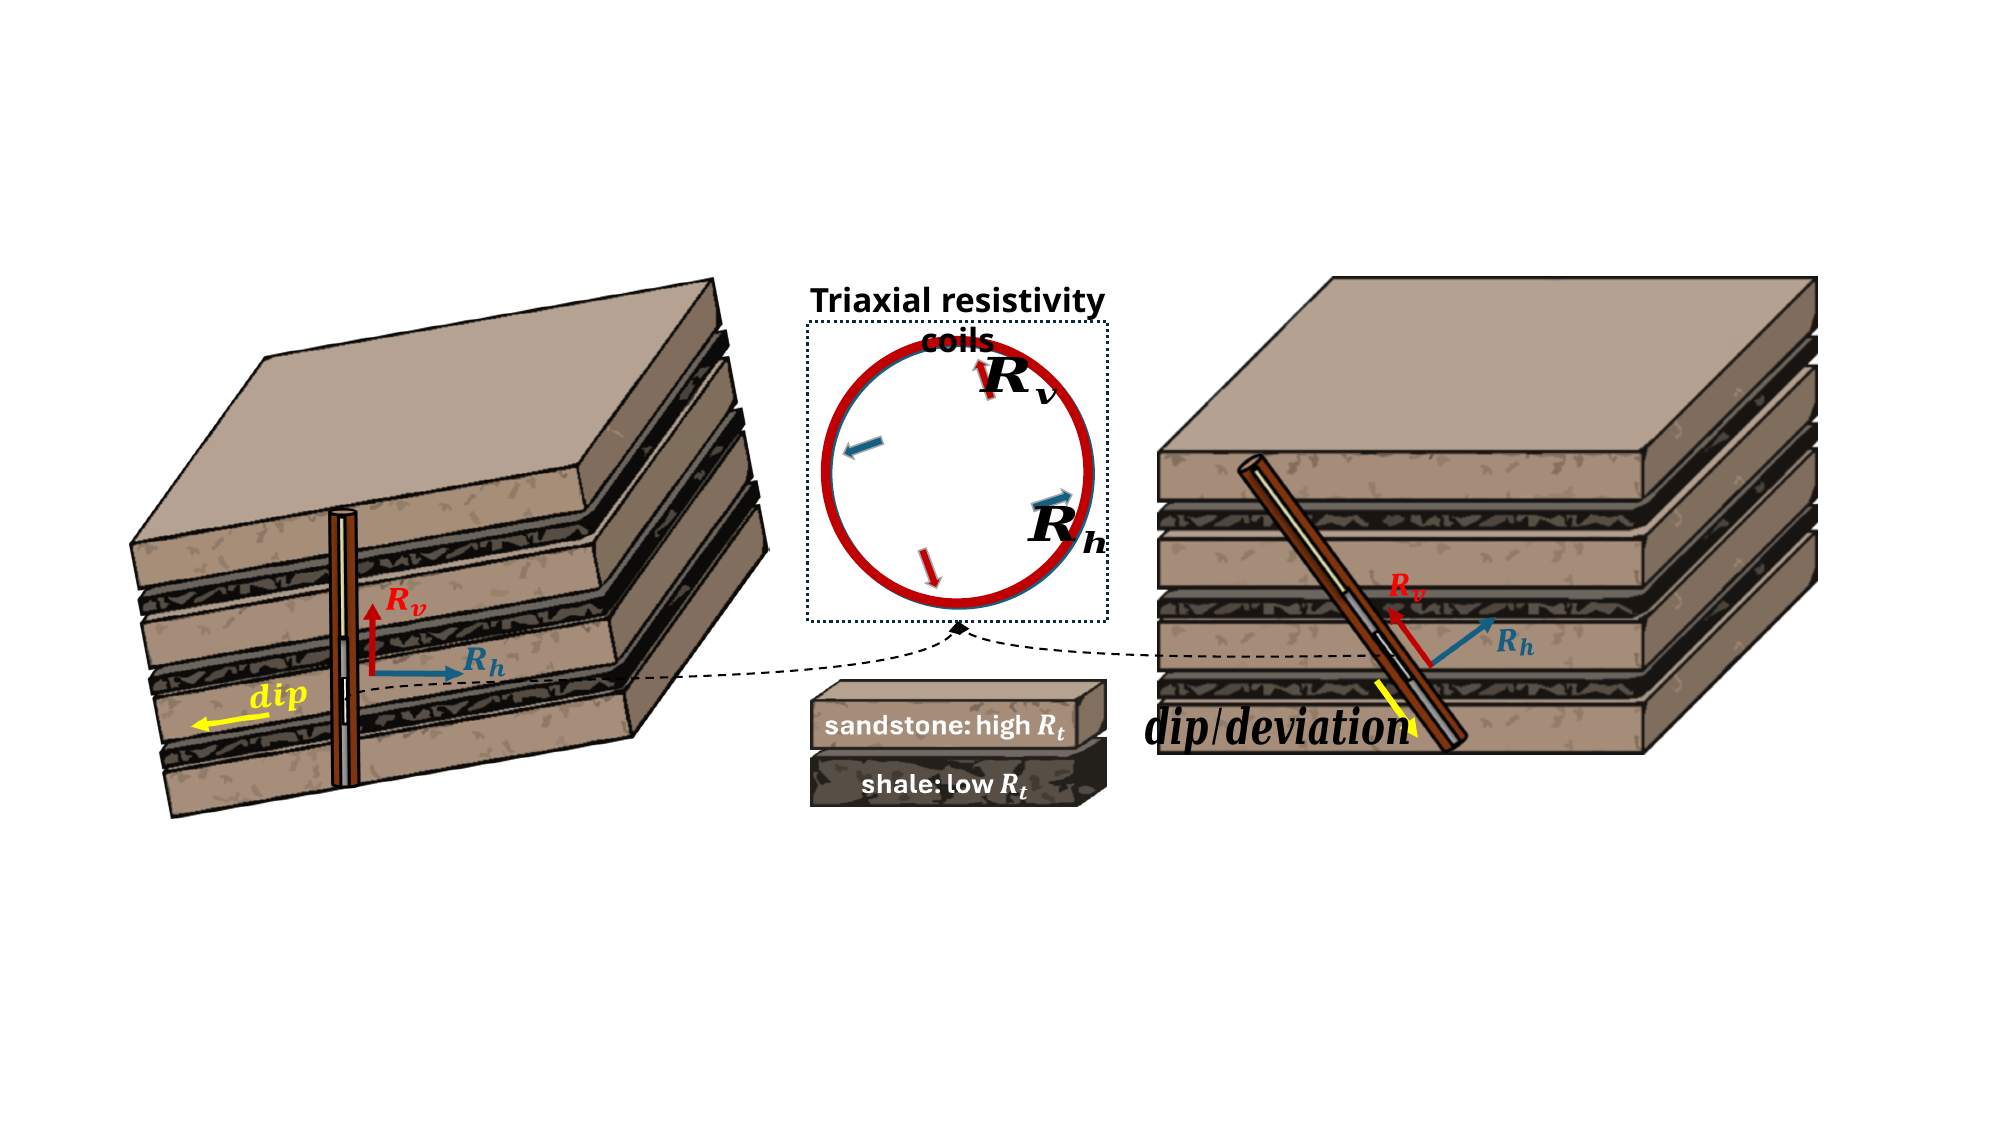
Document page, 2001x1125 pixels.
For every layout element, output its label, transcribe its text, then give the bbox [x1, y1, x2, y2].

picture [806, 678, 1108, 820]
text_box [808, 320, 1110, 620]
text_box Triaxial resistivity coils [765, 271, 1150, 367]
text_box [344, 620, 959, 701]
picture [127, 276, 770, 820]
picture [1157, 276, 1819, 756]
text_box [957, 620, 1395, 657]
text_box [1376, 680, 1419, 739]
